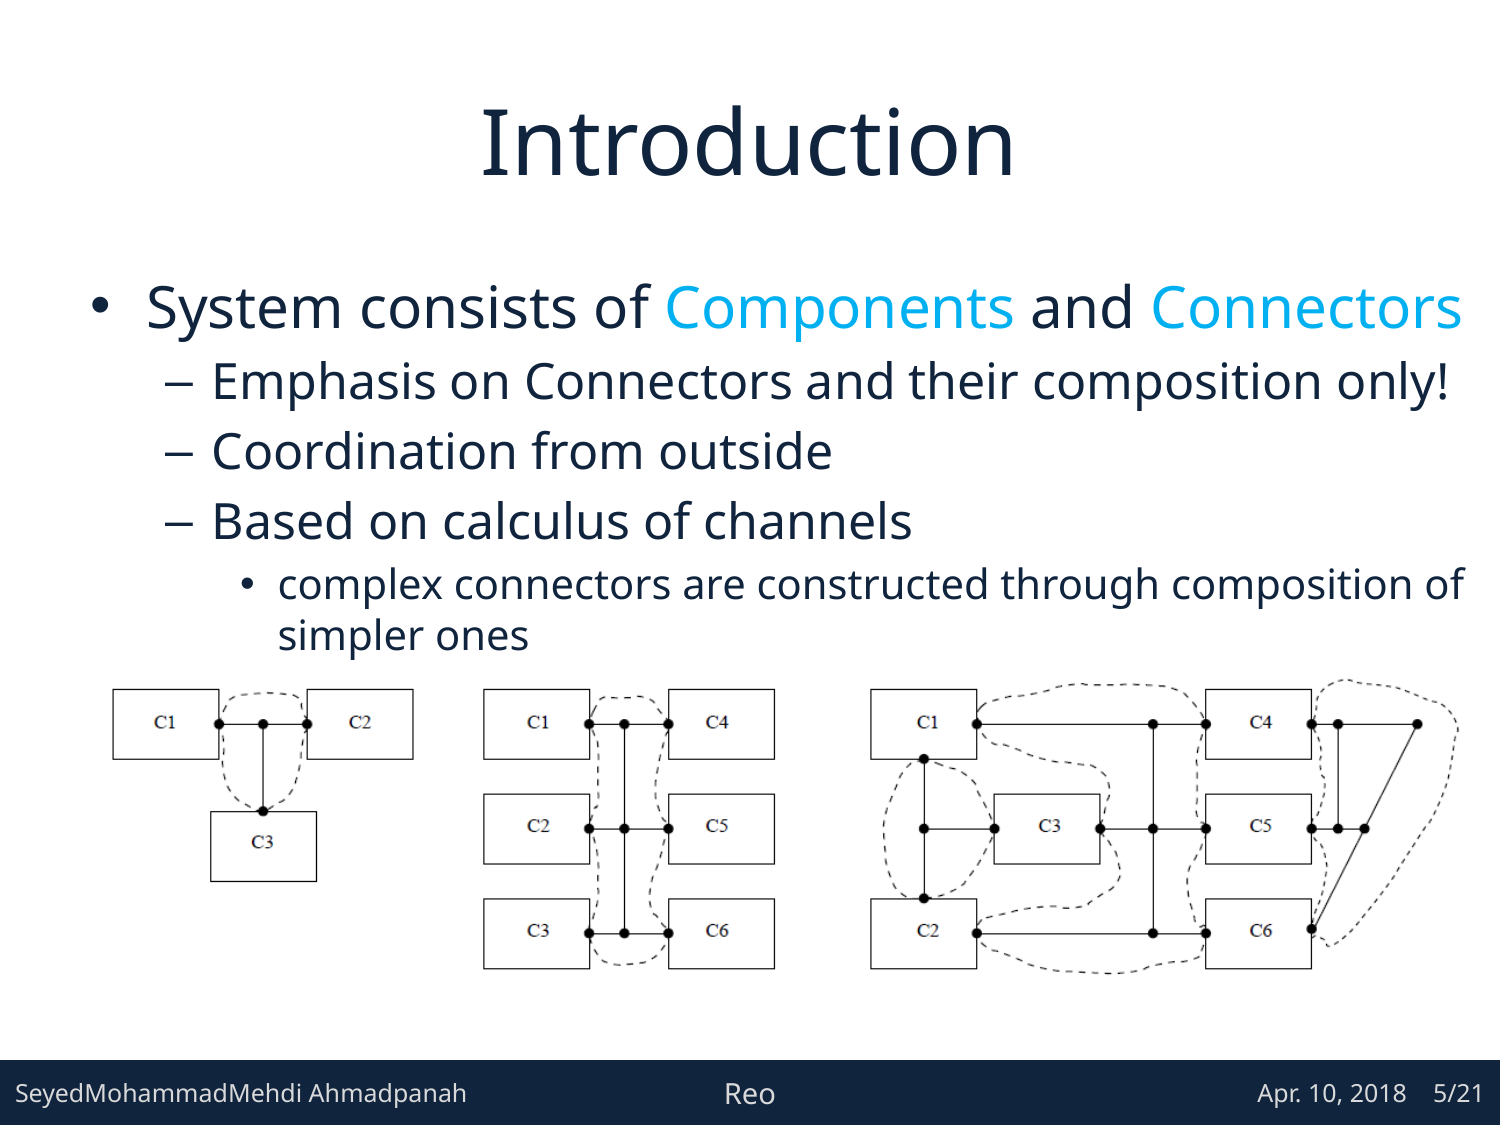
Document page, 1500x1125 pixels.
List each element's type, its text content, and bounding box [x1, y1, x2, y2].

title Introduction [75, 45, 1425, 233]
picture [93, 668, 1469, 1003]
list System consists of Components and Connectors Emphasis on Connectors and their composition only! Coordination from outside Based on calculus of channels complex connectors are constructed through composition of simpler ones the simplest connectors being an arbitrary set of channels with well-defined behavior [75, 262, 1488, 1075]
